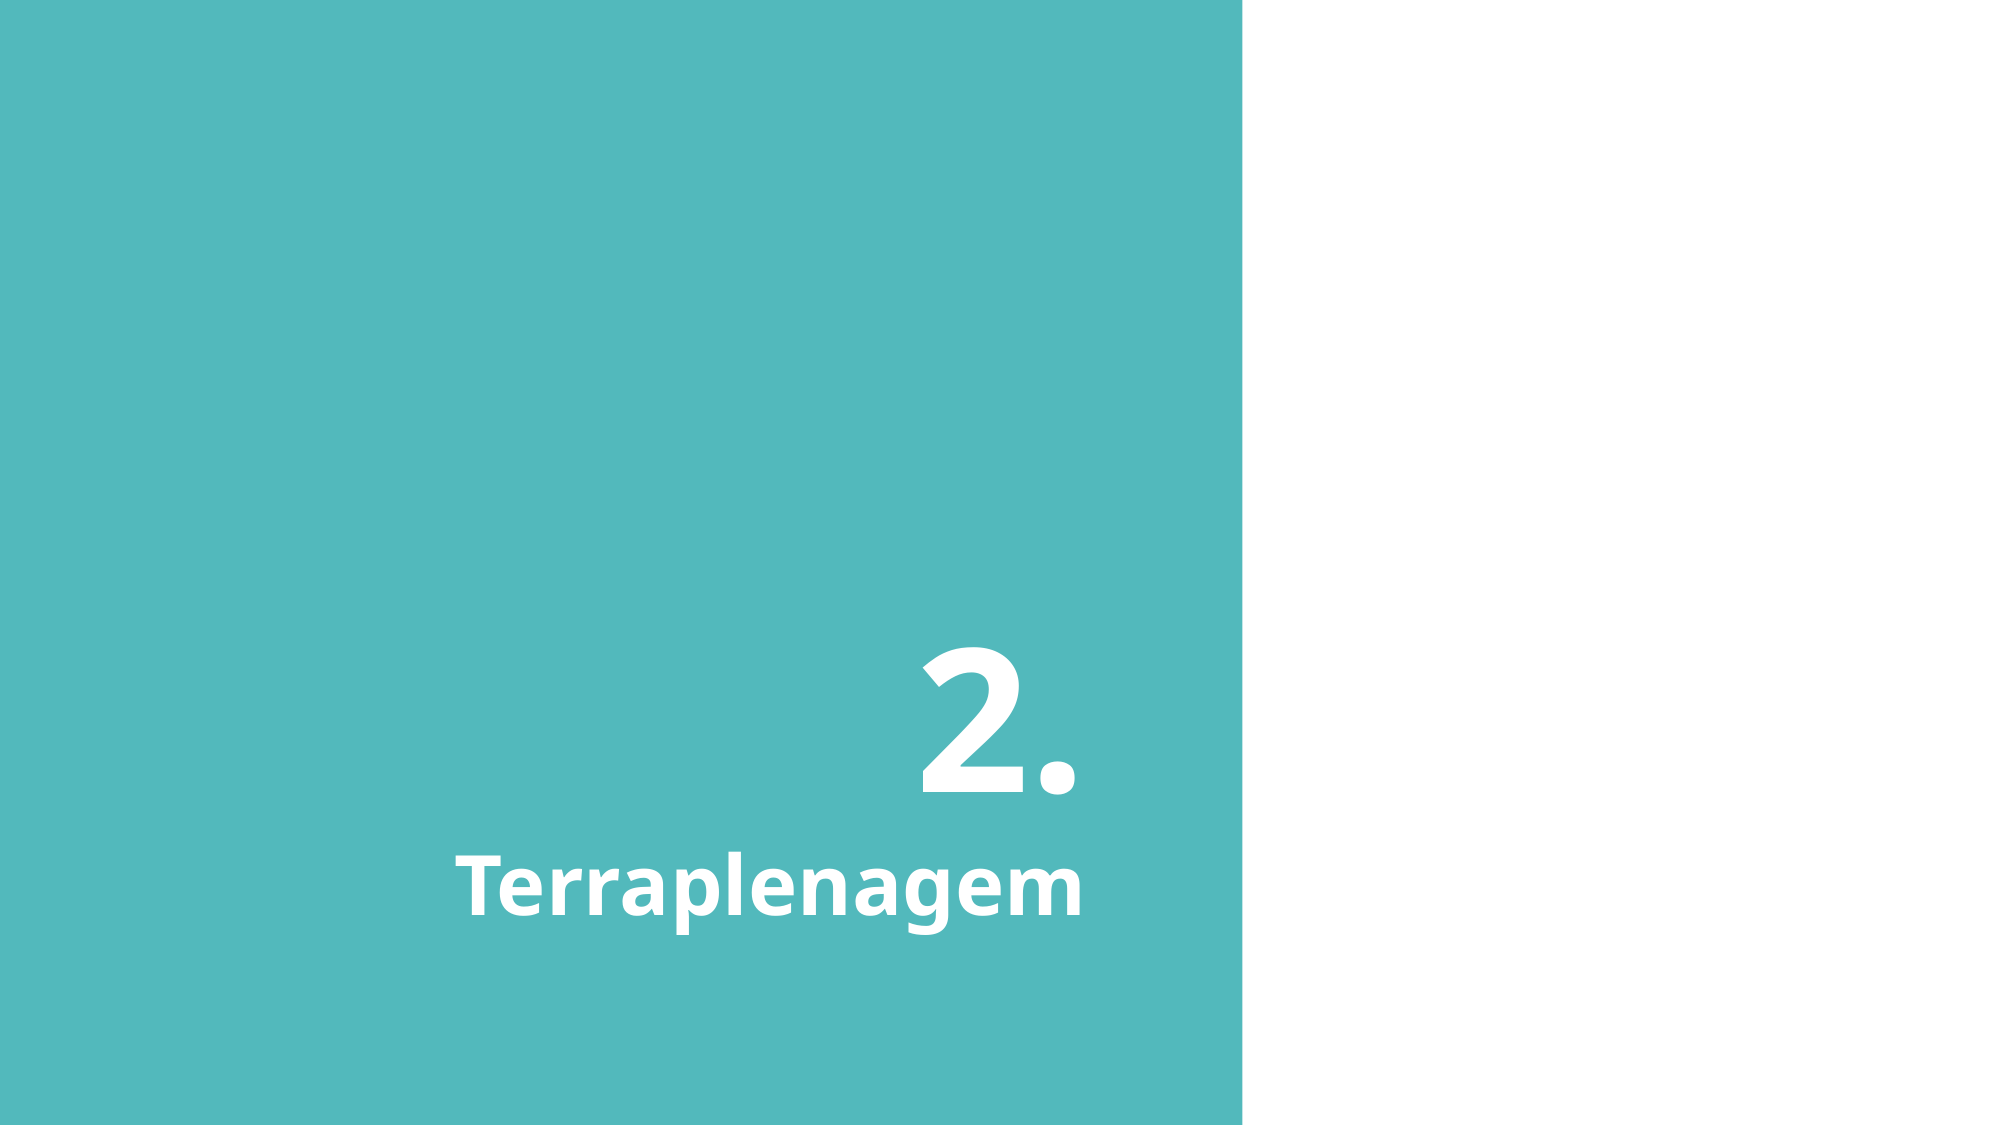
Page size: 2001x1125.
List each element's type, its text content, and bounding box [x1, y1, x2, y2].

title 2. Terraplenagem [362, 633, 1102, 948]
